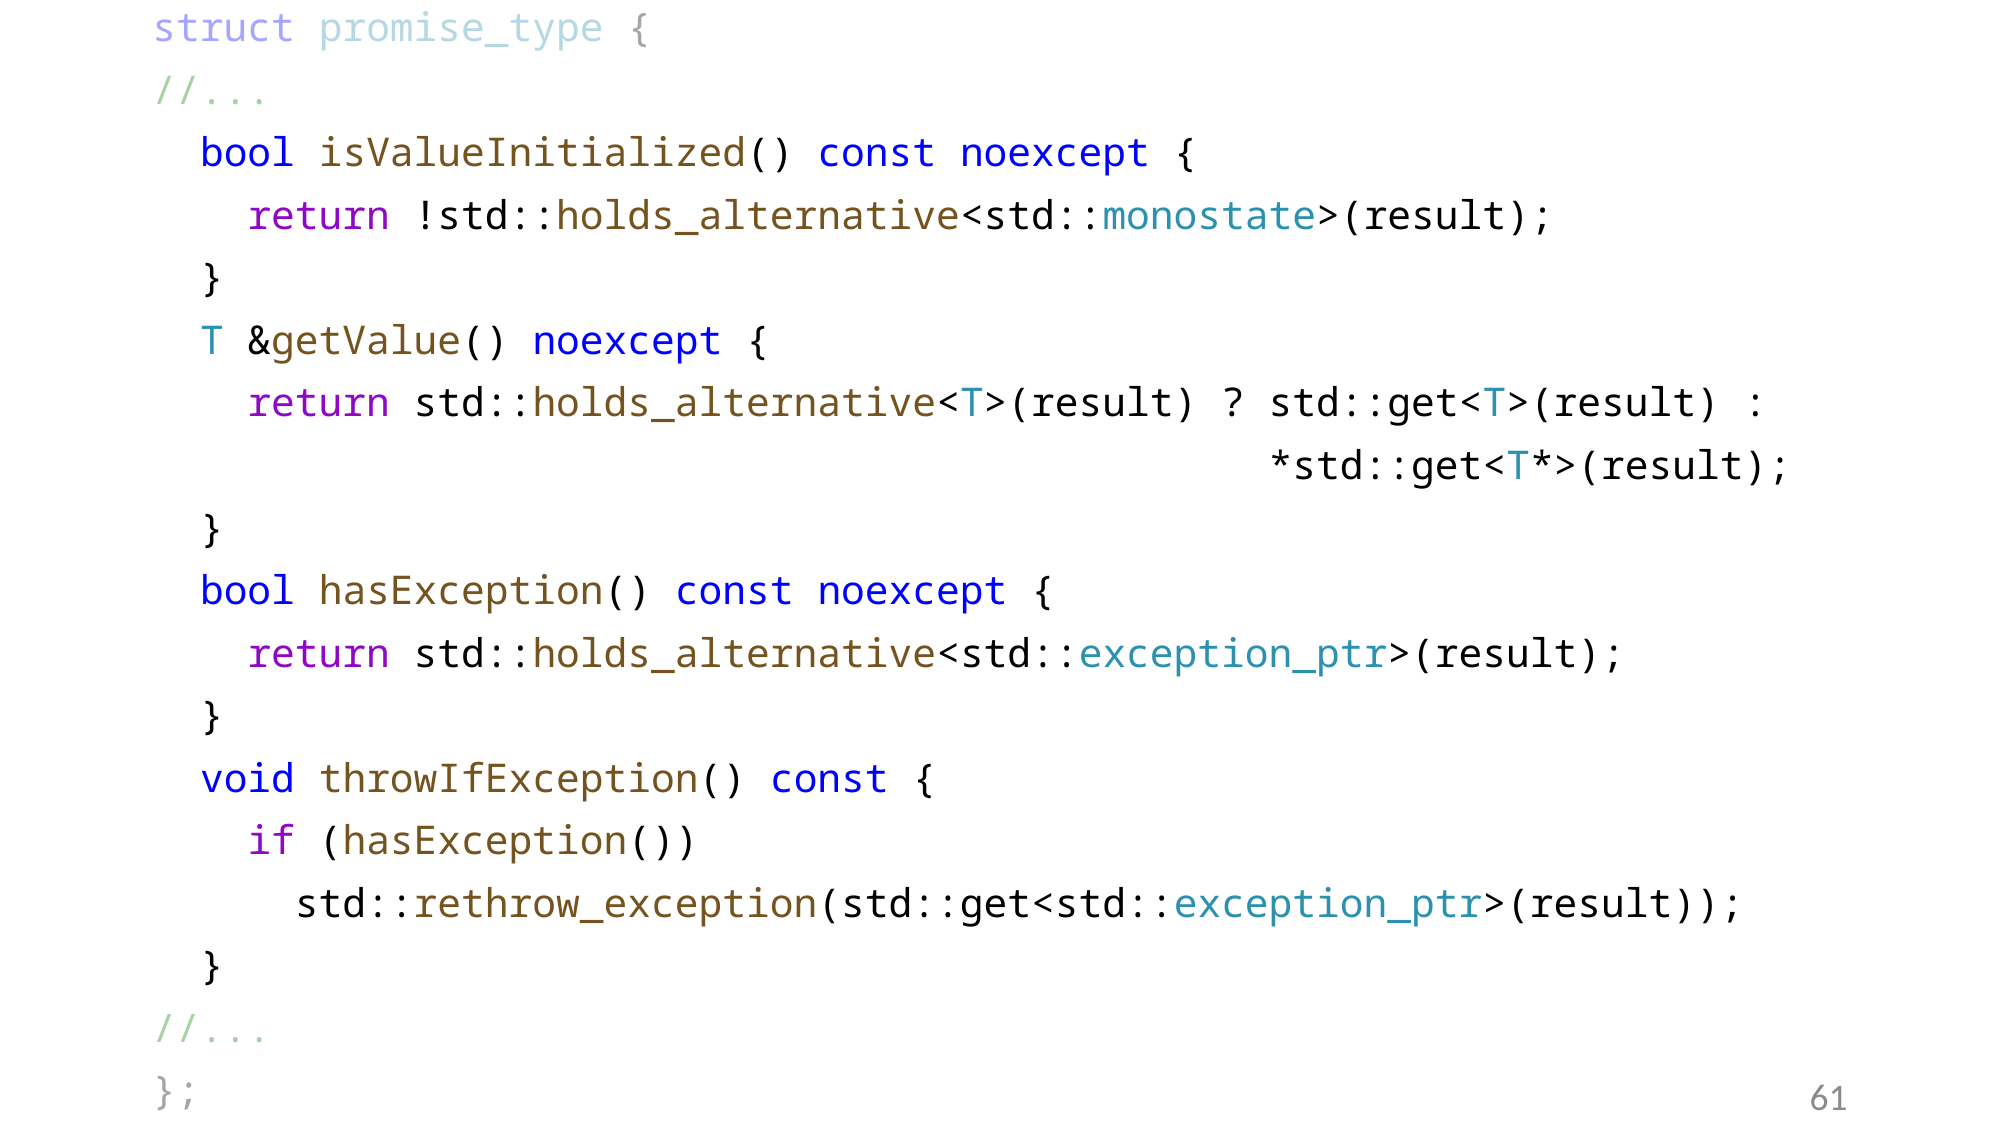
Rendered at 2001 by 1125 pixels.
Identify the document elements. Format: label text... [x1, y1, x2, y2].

slide_number 61 [1412, 1065, 1863, 1125]
list struct promise_type { //... bool isValueInitialized() const noexcept { return !std::holds_alternative<std::monostate>(result); } T &getValue() noexcept { return std::holds_alternative<T>(result) ? std::get<T>(result) : *std::get<T*>(result); } bool hasException() const noexcept { return std::holds_alternative<std::exception_ptr>(result); } void throwIfException() const { if (hasException()) std::rethrow_exception(std::get<std::exception_ptr>(result)); } //... }; [137, 0, 2000, 1125]
